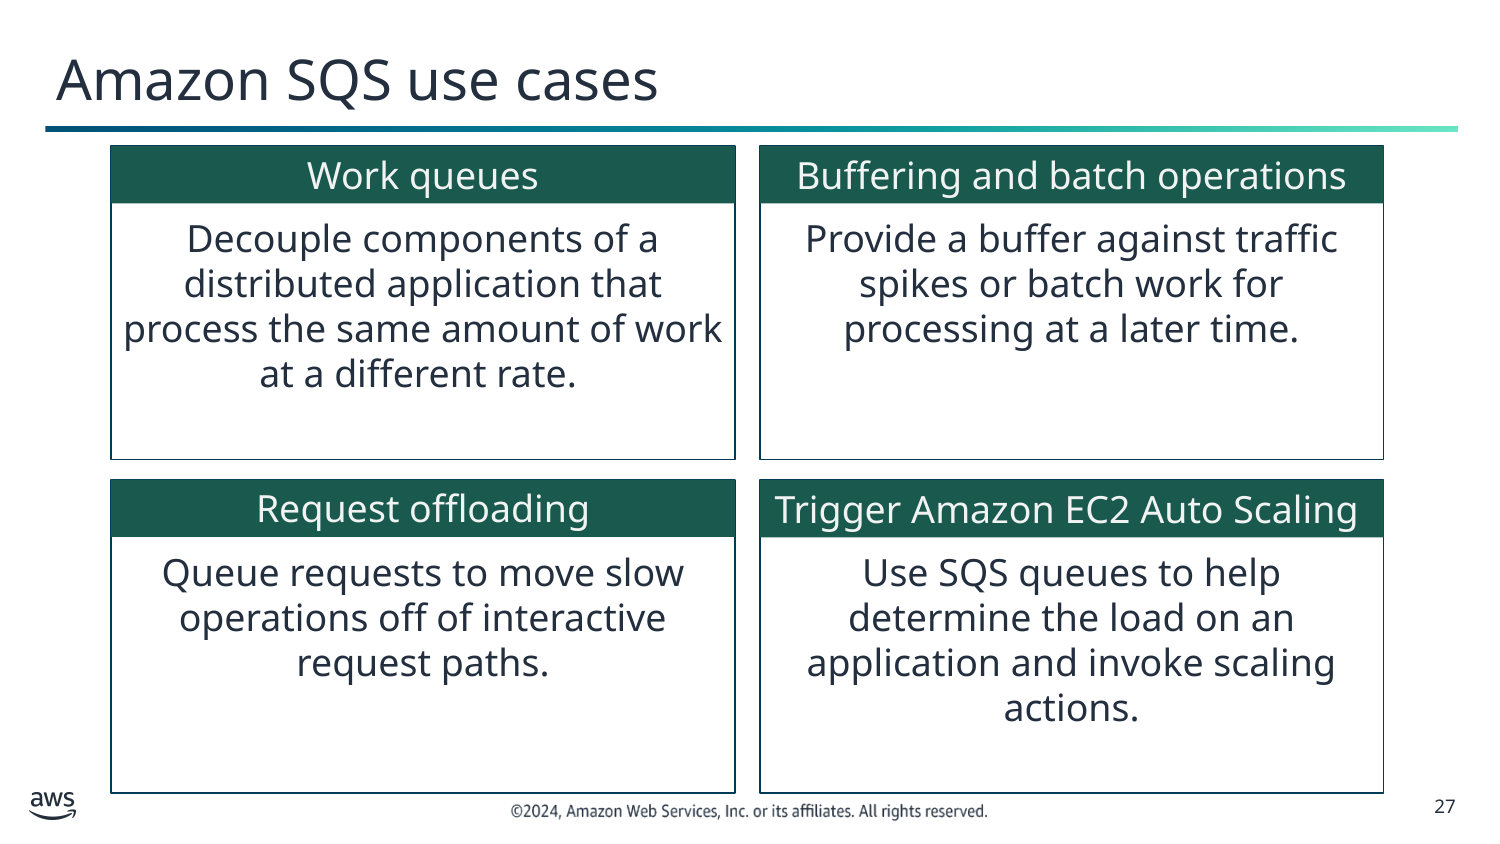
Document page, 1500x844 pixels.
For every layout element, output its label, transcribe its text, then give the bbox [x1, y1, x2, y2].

text_box [759, 449, 1384, 460]
text_box [111, 537, 735, 542]
text_box [111, 782, 735, 794]
picture [29, 792, 76, 820]
text_box Decouple components of a distributed application that process the same amount of work at a different rate. [111, 209, 735, 449]
text_box Buffering and batch operations [759, 146, 1384, 204]
picture [465, 795, 1034, 829]
text_box Queue requests to move slow operations off of interactive request paths. [111, 542, 735, 782]
text_box Trigger Amazon EC2 Auto Scaling [759, 480, 1384, 538]
title Amazon SQS use cases [45, 37, 1456, 128]
text_box Provide a buffer against traffic spikes or batch work for processing at a later time. [759, 209, 1384, 449]
picture [535, 126, 1458, 132]
text_box [759, 538, 1384, 543]
text_box [111, 449, 735, 460]
text_box [759, 782, 1384, 793]
text_box Use SQS queues to help determine the load on an application and invoke scaling actions. [759, 543, 1384, 782]
slide_number ‹#› [1396, 793, 1456, 822]
list Work queues [111, 146, 735, 204]
text_box [759, 204, 1384, 209]
text_box [111, 204, 735, 209]
text_box Request offloading [111, 479, 735, 537]
